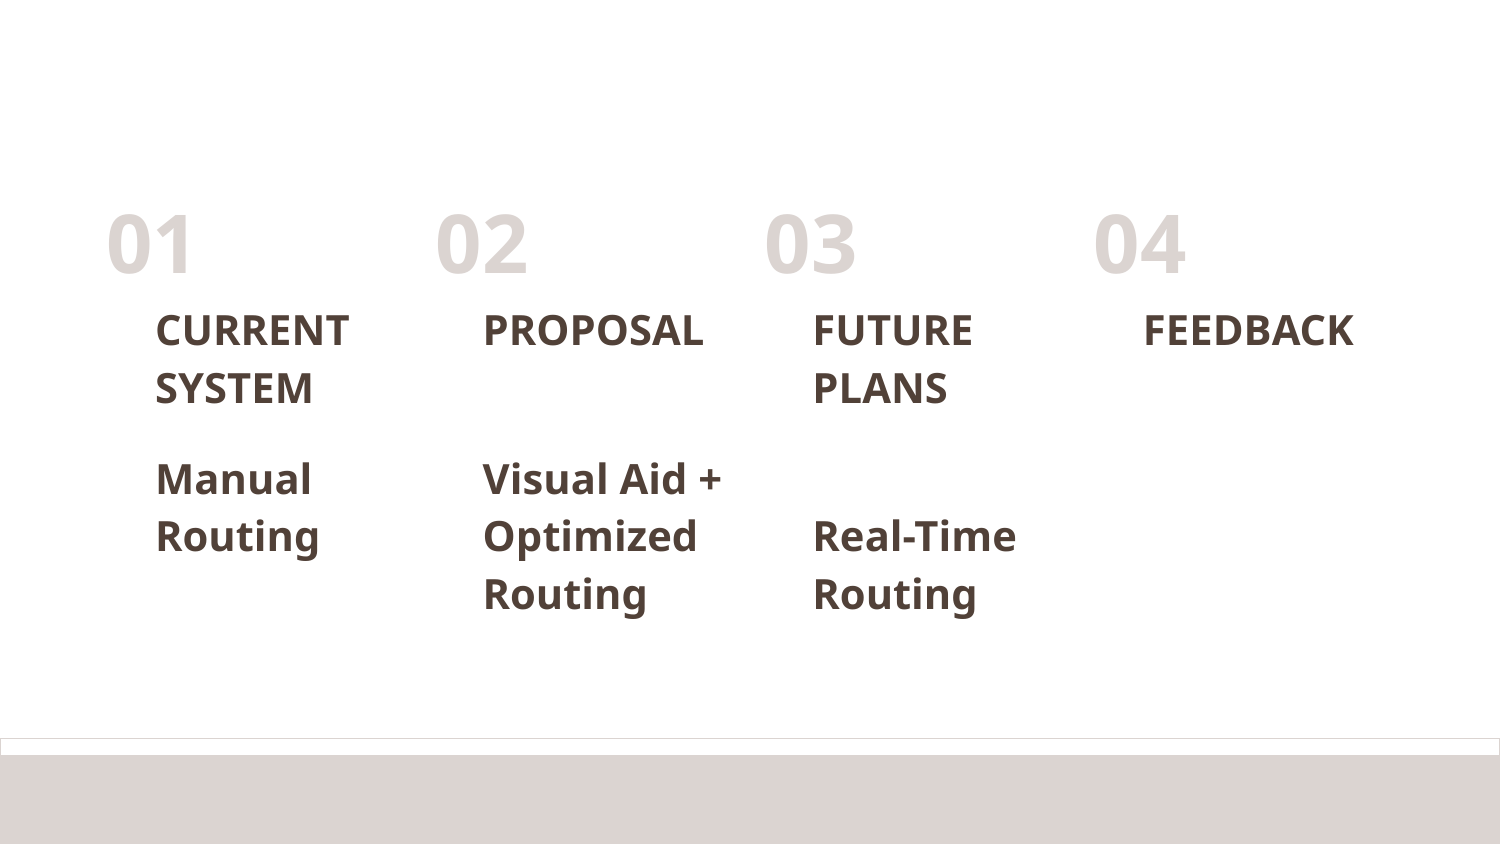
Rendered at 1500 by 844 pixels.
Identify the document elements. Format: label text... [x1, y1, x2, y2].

subtitle CURRENT SYSTEM Manual Routing [140, 281, 450, 501]
title 01 [77, 179, 228, 306]
subtitle FEEDBACK [1127, 281, 1404, 345]
title 03 [736, 179, 887, 306]
title 02 [406, 179, 558, 306]
subtitle PROPOSAL Visual Aid + Optimized Routing [467, 281, 757, 562]
subtitle FUTURE PLANS Real-Time Routing [797, 281, 1088, 626]
title 04 [1065, 179, 1216, 306]
